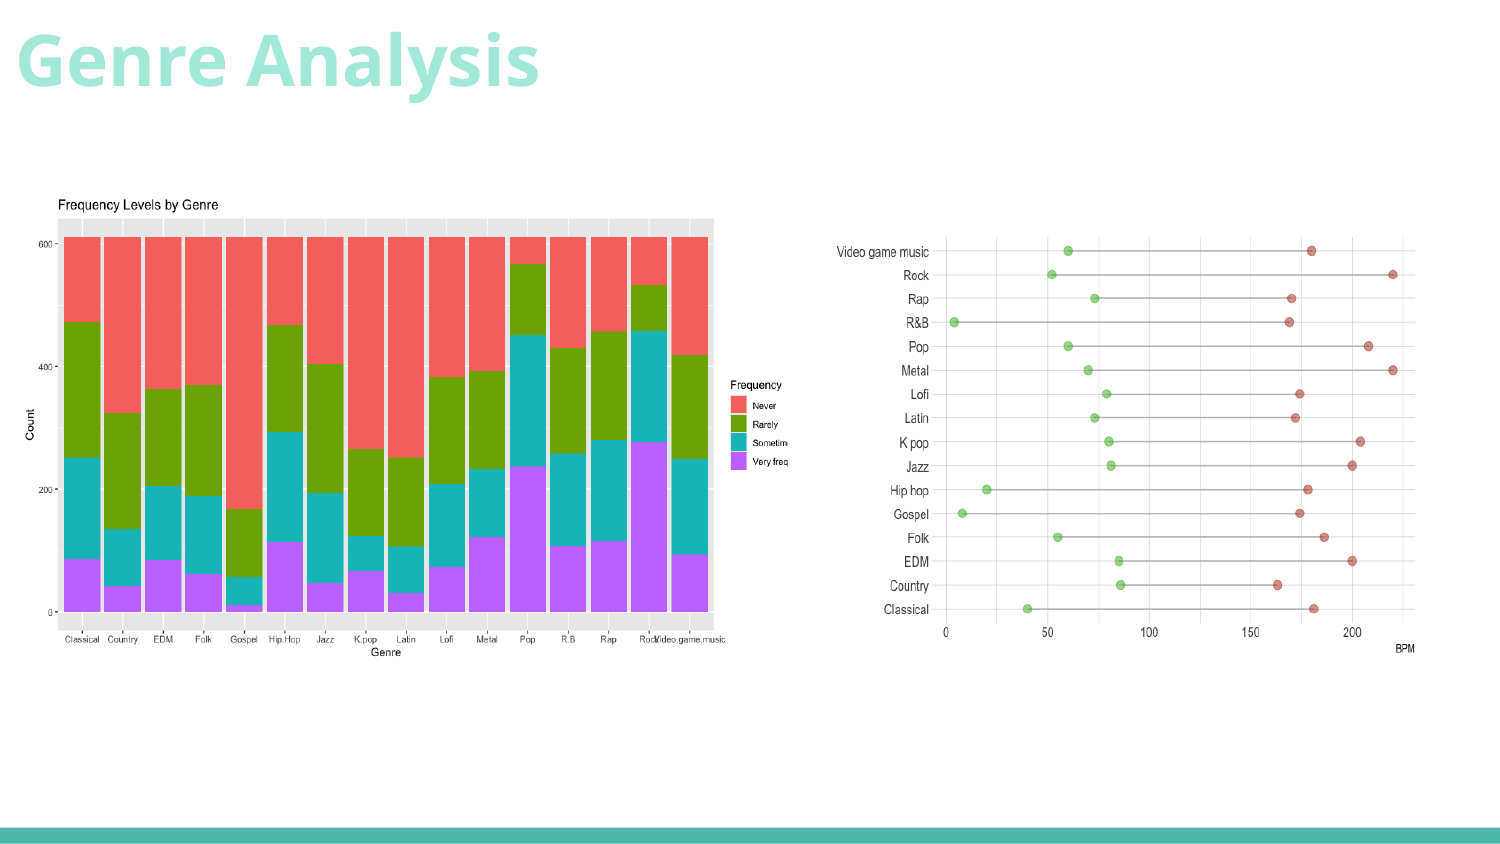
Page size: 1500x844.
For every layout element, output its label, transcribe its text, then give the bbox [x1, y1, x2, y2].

picture [20, 193, 1450, 692]
title Genre Analysis [0, 0, 1398, 116]
